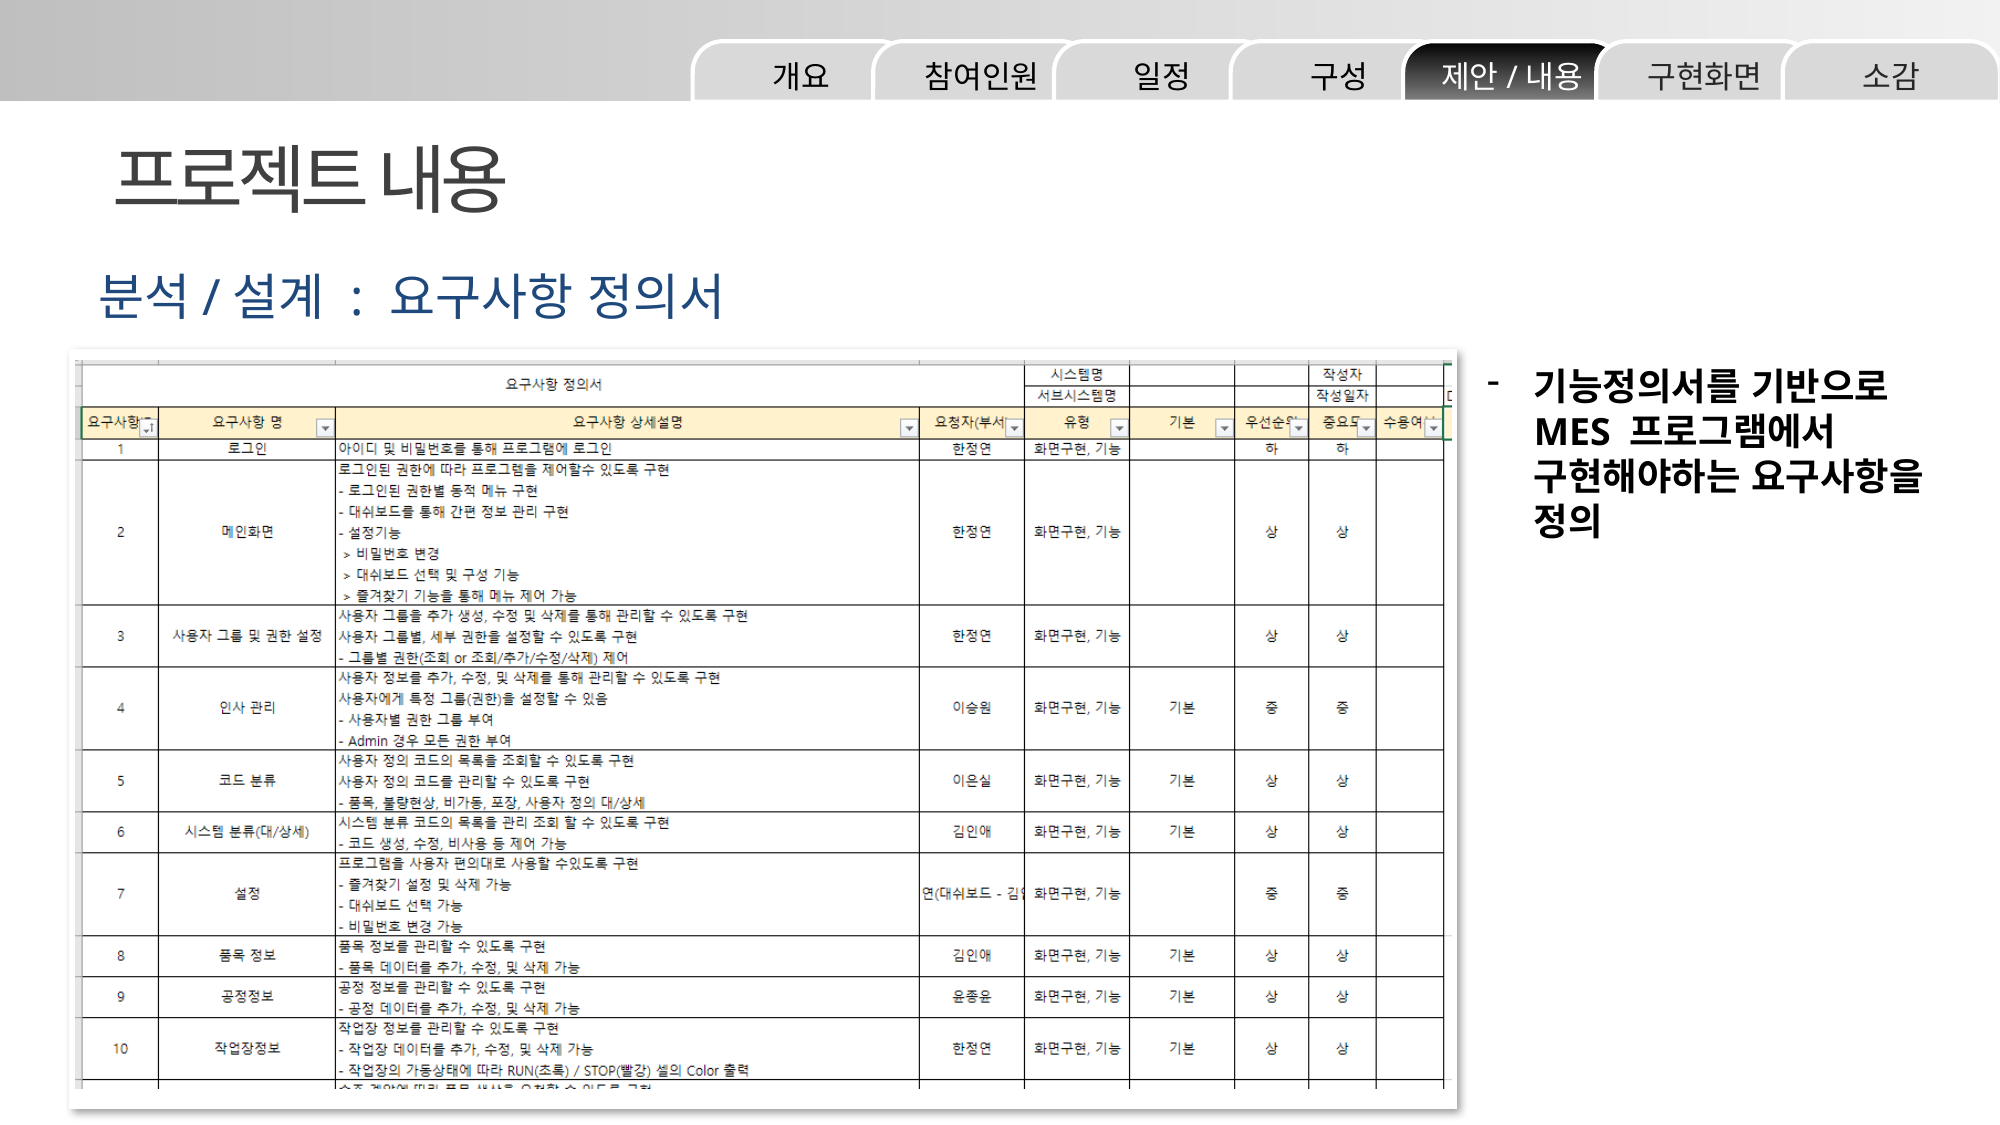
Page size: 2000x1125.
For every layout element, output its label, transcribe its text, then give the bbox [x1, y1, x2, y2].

text_box [69, 349, 1457, 1109]
text_box 프로젝트 내용 [97, 125, 525, 231]
picture [74, 359, 1452, 1089]
text_box [1382, 0, 2000, 57]
text_box 기능정의서를 기반으로 MES 프로그램에서 구현해야하는 요구사항을 정의 [1472, 355, 1981, 551]
text_box [0, 0, 1310, 103]
text_box 분석/설계 : 요구사항 정의서 [83, 270, 1310, 321]
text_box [1315, 0, 1377, 358]
